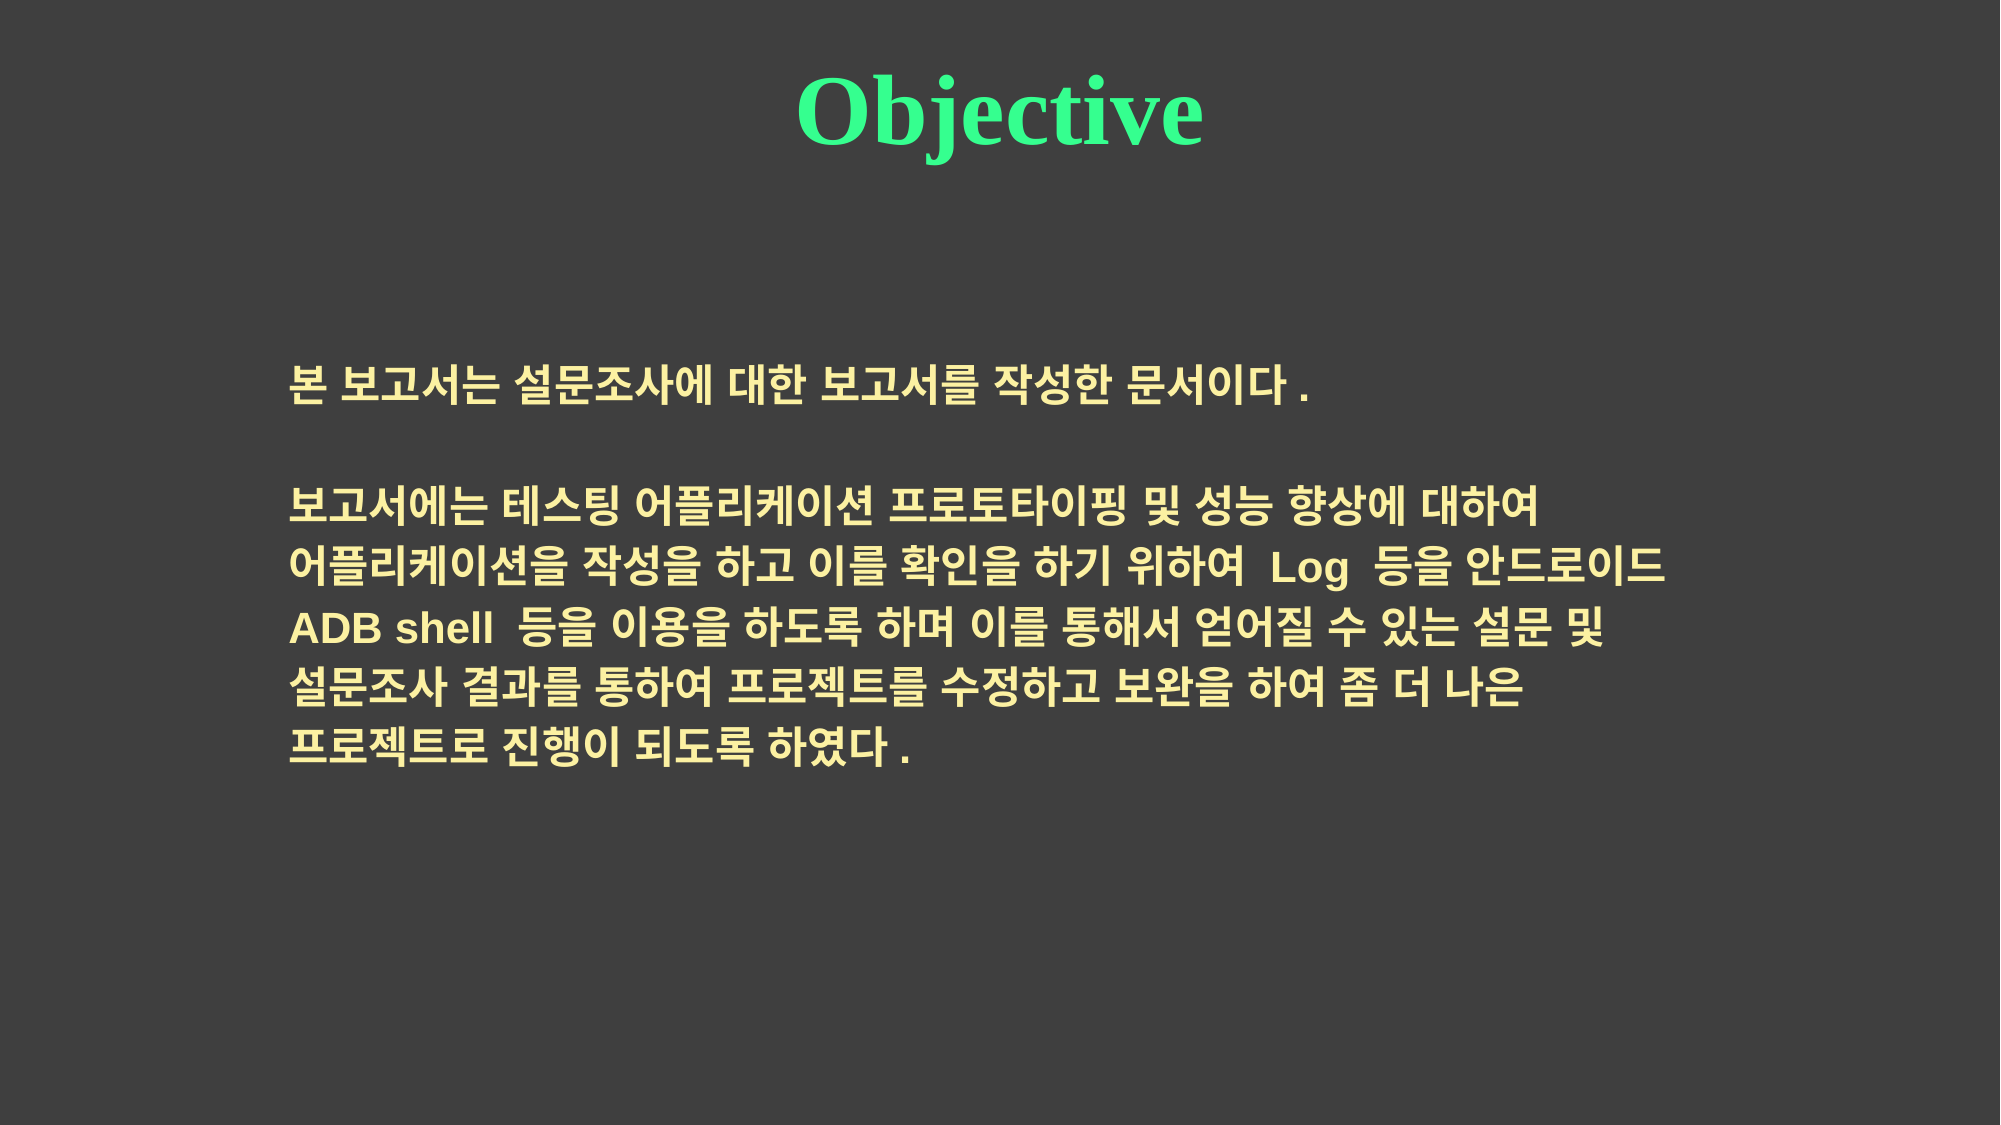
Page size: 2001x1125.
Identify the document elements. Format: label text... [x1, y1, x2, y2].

title Objective [174, 0, 1825, 225]
text_box 본 보고서는 설문조사에 대한 보고서를 작성한 문서이다. 보고서에는 테스팅 어플리케이션 프로토타이핑 및 성능 향상에 대하여 어플리케이션을 작성을 하고 이를 확인을 하기 위하여 Log 등을 안드로이드 ADB shell 등을 이용을 하도록 하며 이를 통해서 얻어질 수 있는 설문 및 설문조사 결과를 통하여 프로젝트를 수정하고 보완을 하여 좀 더 나은 프로젝트로 진행이 되도록 하였다. [273, 335, 1727, 828]
